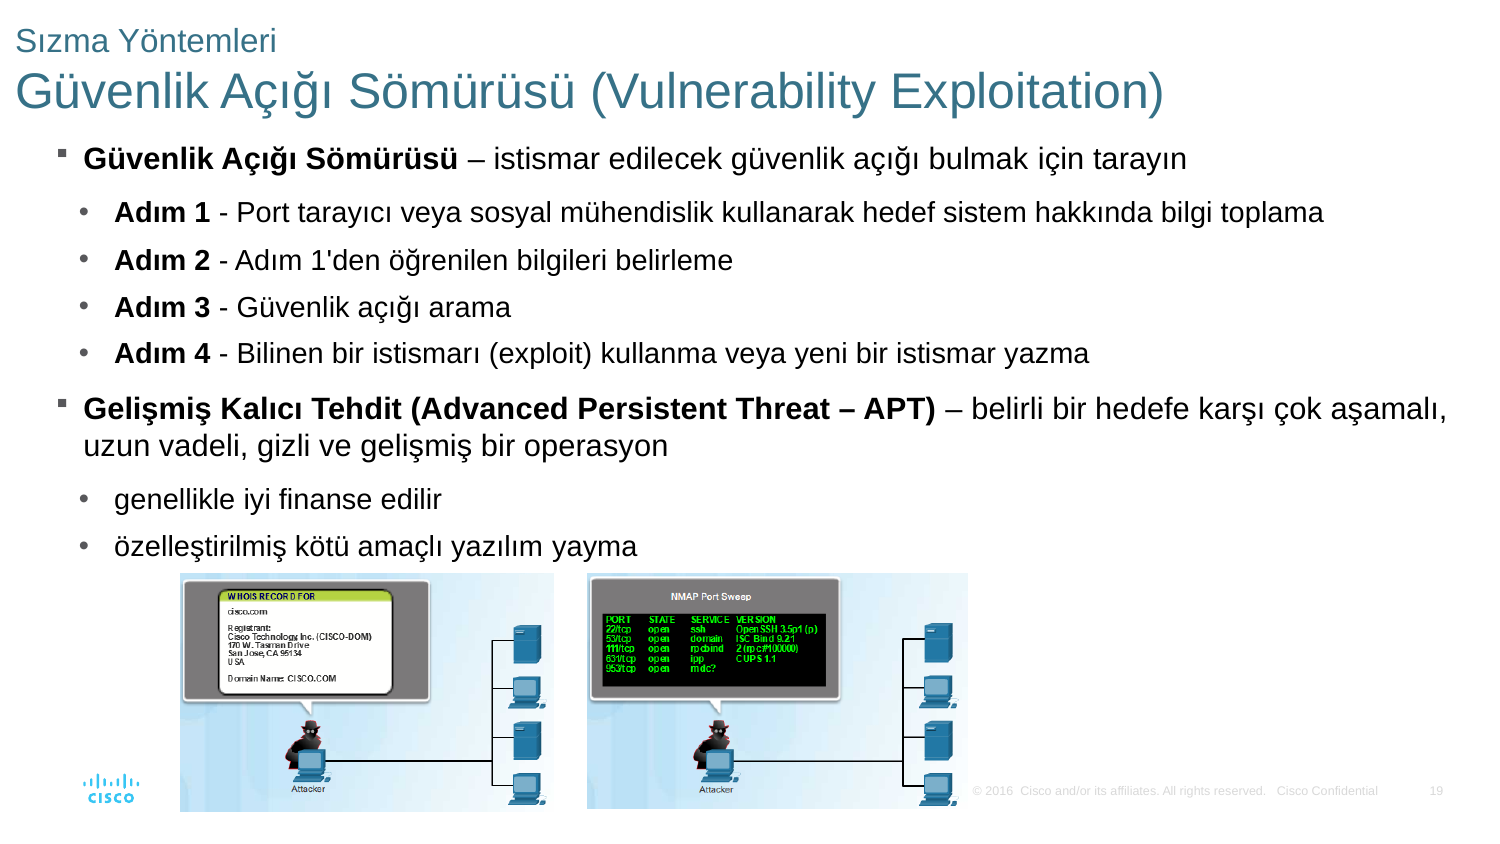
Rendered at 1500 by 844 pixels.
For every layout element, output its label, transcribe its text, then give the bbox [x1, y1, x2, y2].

list Güvenlik Açığı Sömürüsü – istismar edilecek güvenlik açığı bulmak için tarayın Adım 1 - Port tarayıcı veya sosyal mühendislik kullanarak hedef sistem hakkında bilgi toplama Adım 2 - Adım 1'den öğrenilen bilgileri belirleme Adım 3 - Güvenlik açığı arama Adım 4 - Bilinen bir istismarı (exploit) kullanma veya yeni bir istismar yazma Gelişmiş Kalıcı Tehdit (Advanced Persistent Threat – APT) – belirli bir hedefe karşı çok aşamalı, uzun vadeli, gizli ve gelişmiş bir operasyon genellikle iyi finanse edilir özelleştirilmiş kötü amaçlı yazılım yayma [40, 131, 1494, 574]
picture [180, 573, 554, 812]
picture [587, 573, 969, 810]
title Sızma Yöntemleri Güvenlik Açığı Sömürüsü (Vulnerability Exploitation) [0, 6, 1500, 131]
